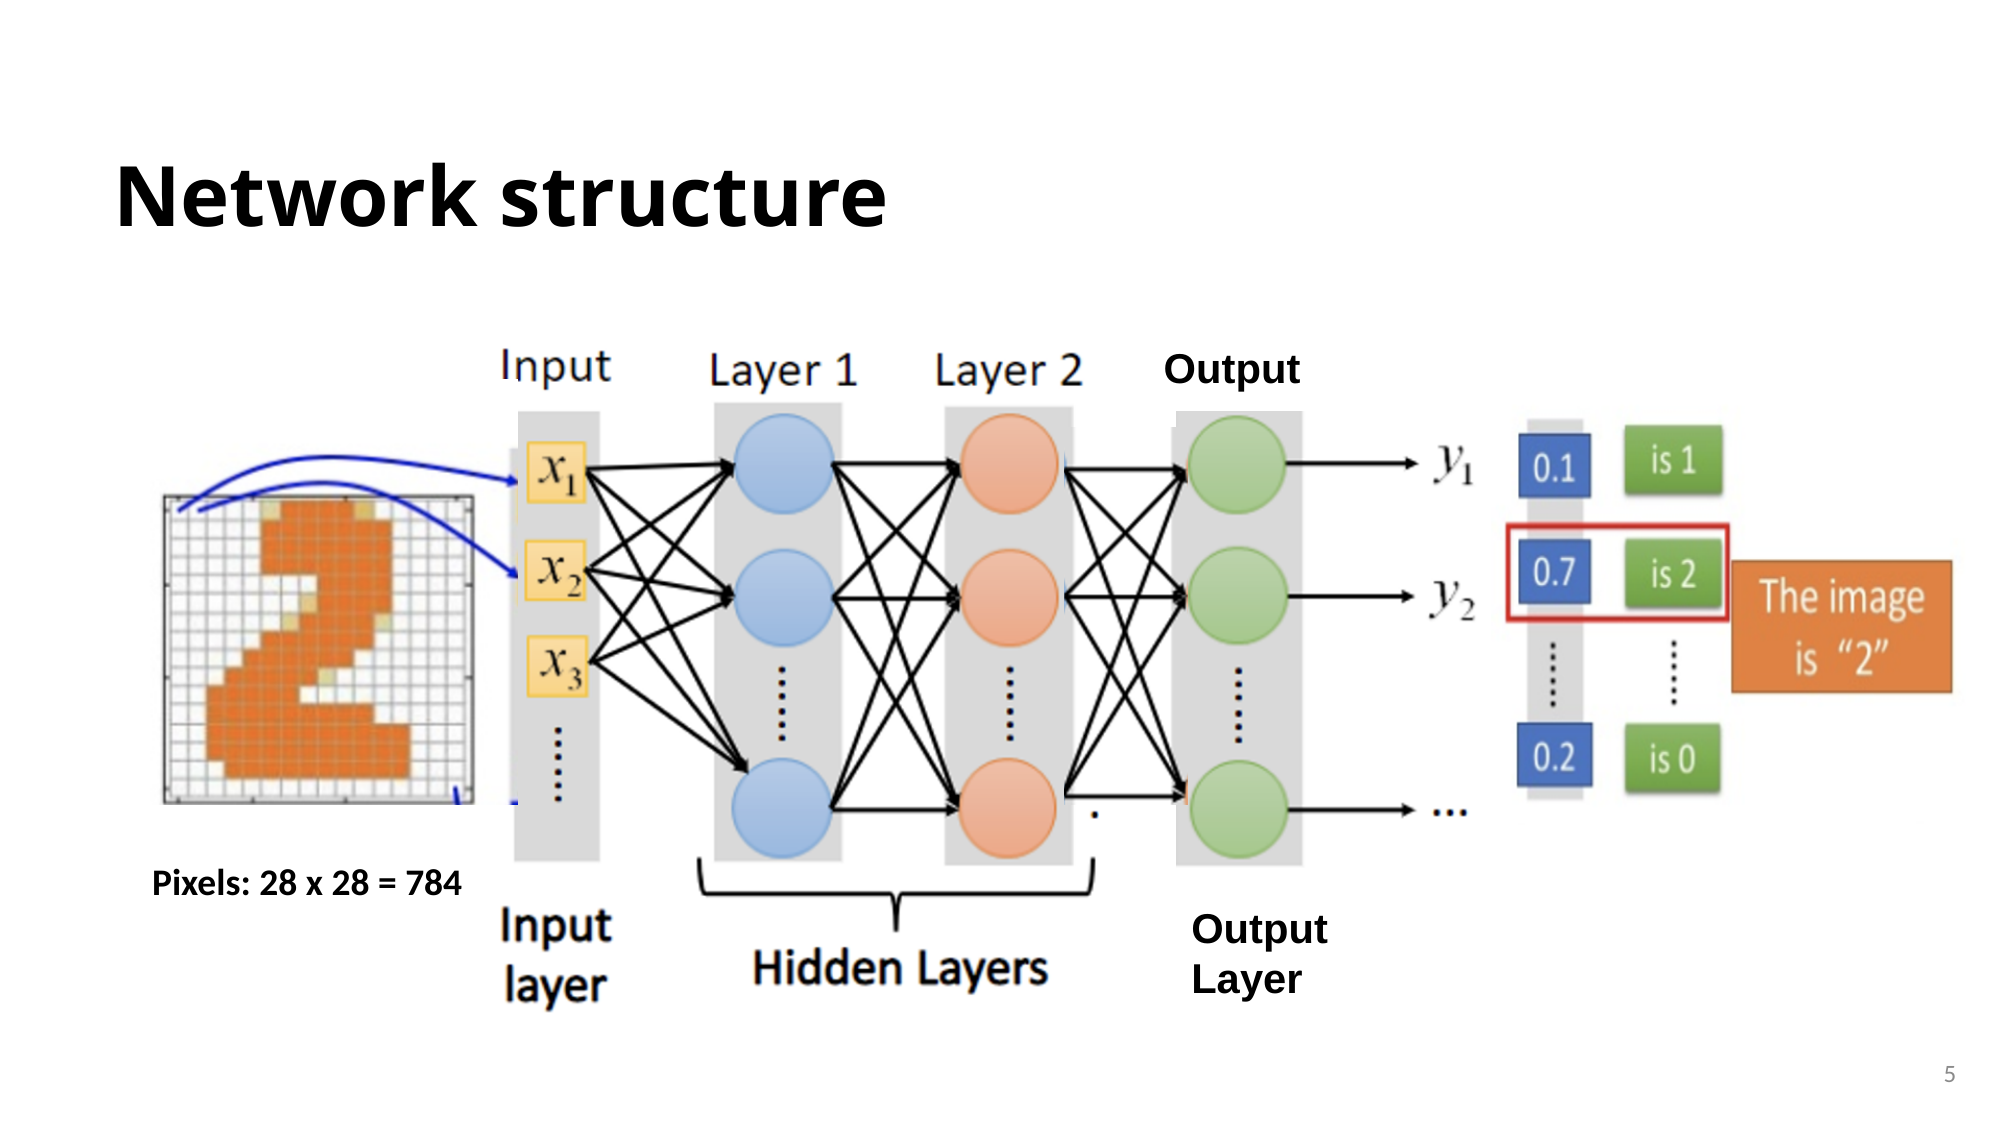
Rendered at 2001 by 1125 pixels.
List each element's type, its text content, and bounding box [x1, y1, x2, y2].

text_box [109, 333, 1978, 1018]
title Network structure [98, 130, 1925, 270]
slide_number 5 [1521, 1042, 1972, 1103]
